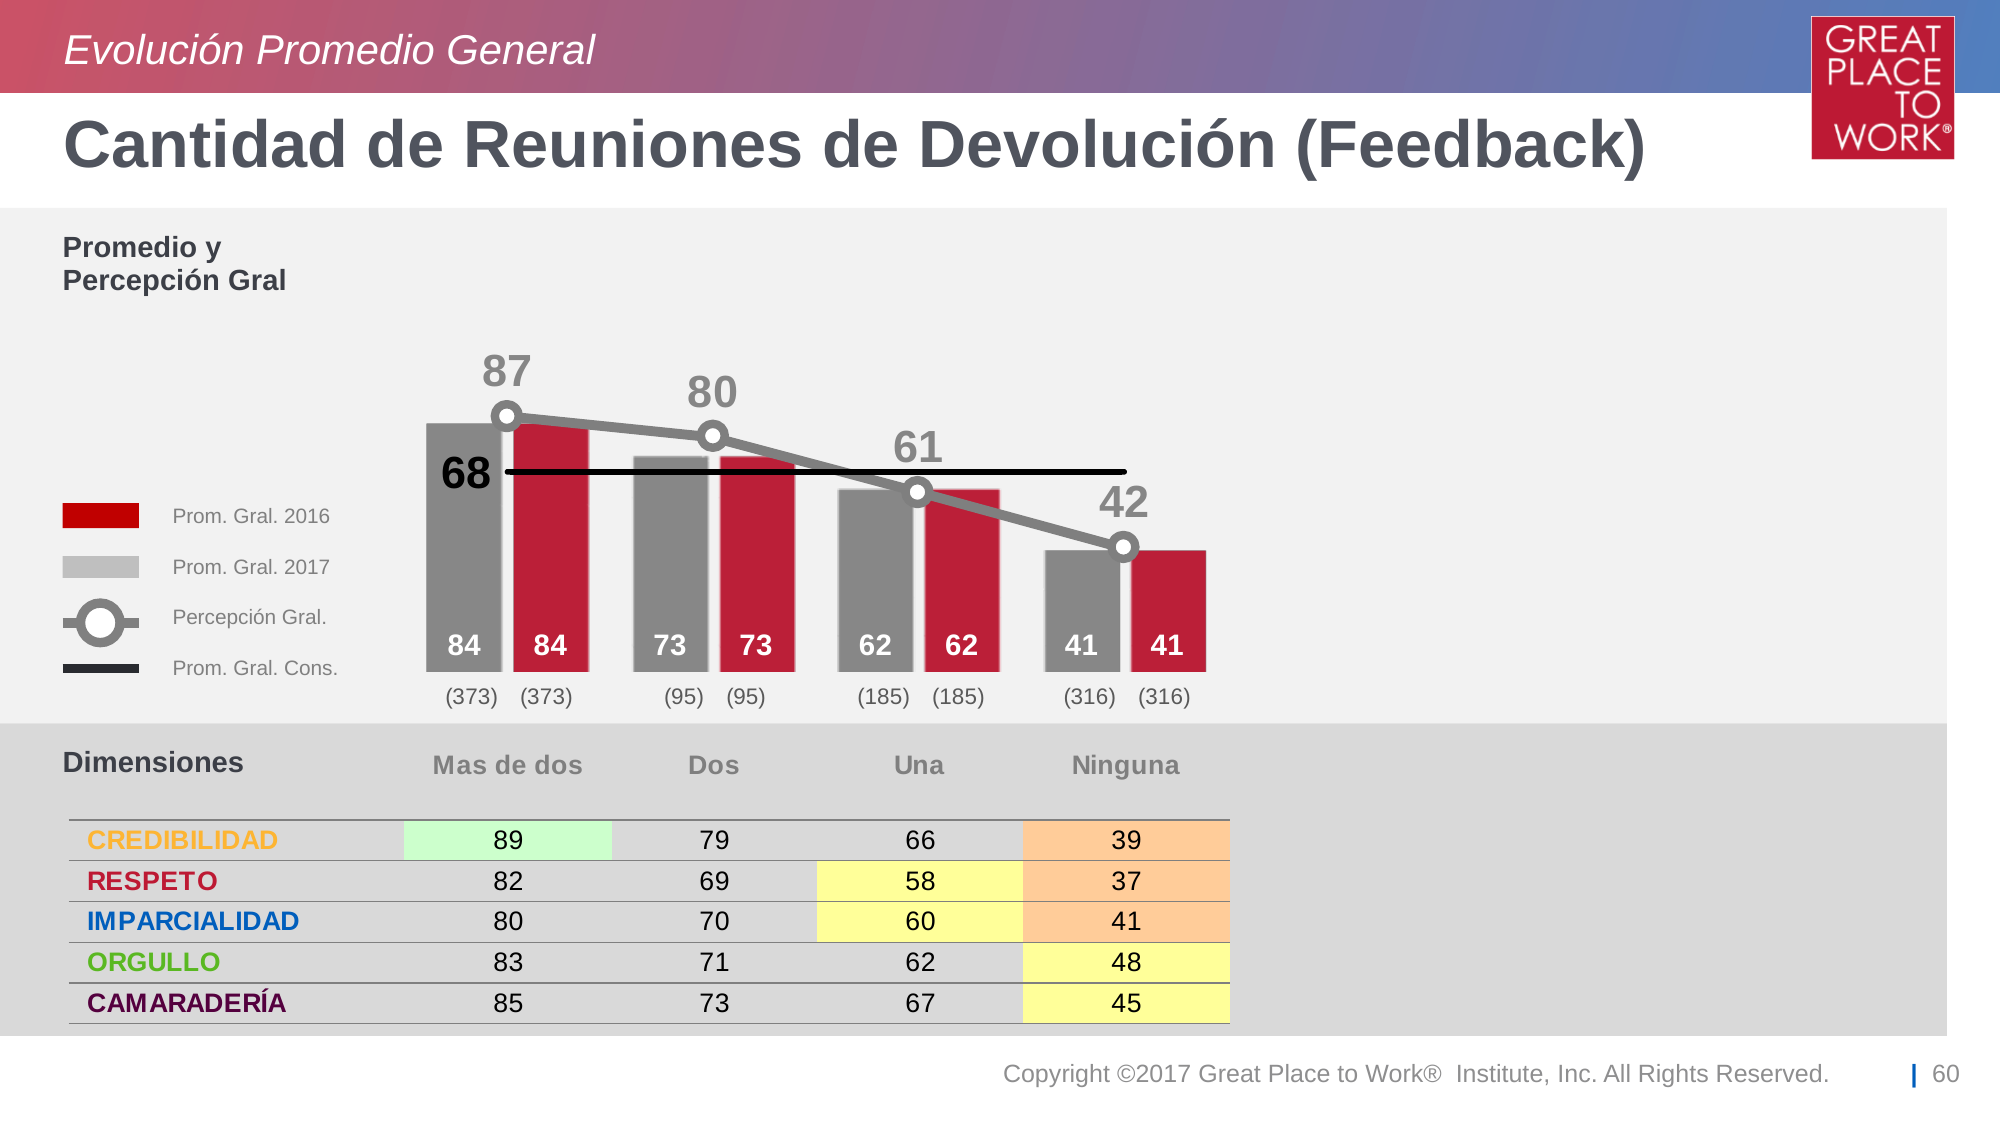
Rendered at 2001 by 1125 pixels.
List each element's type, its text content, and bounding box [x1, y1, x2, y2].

text_box Dimensiones [62, 736, 68, 789]
footer Copyright ©2017 Great Place to Work® Institute, Inc. All Rights Reserved. [978, 1042, 1846, 1103]
text_box Promedio y Percepción Gral [62, 230, 318, 299]
picture [68, 304, 1848, 1025]
text_box [62, 502, 68, 529]
text_box [62, 555, 68, 579]
title Cantidad de Reuniones de Devolución (Feedback) [48, 92, 1976, 200]
text_box [0, 207, 1948, 722]
subtitle Evolución Promedio General [48, 21, 1894, 90]
slide_number | 60 [1846, 1042, 1976, 1103]
picture [0, 0, 2000, 93]
text_box [0, 722, 1948, 1037]
